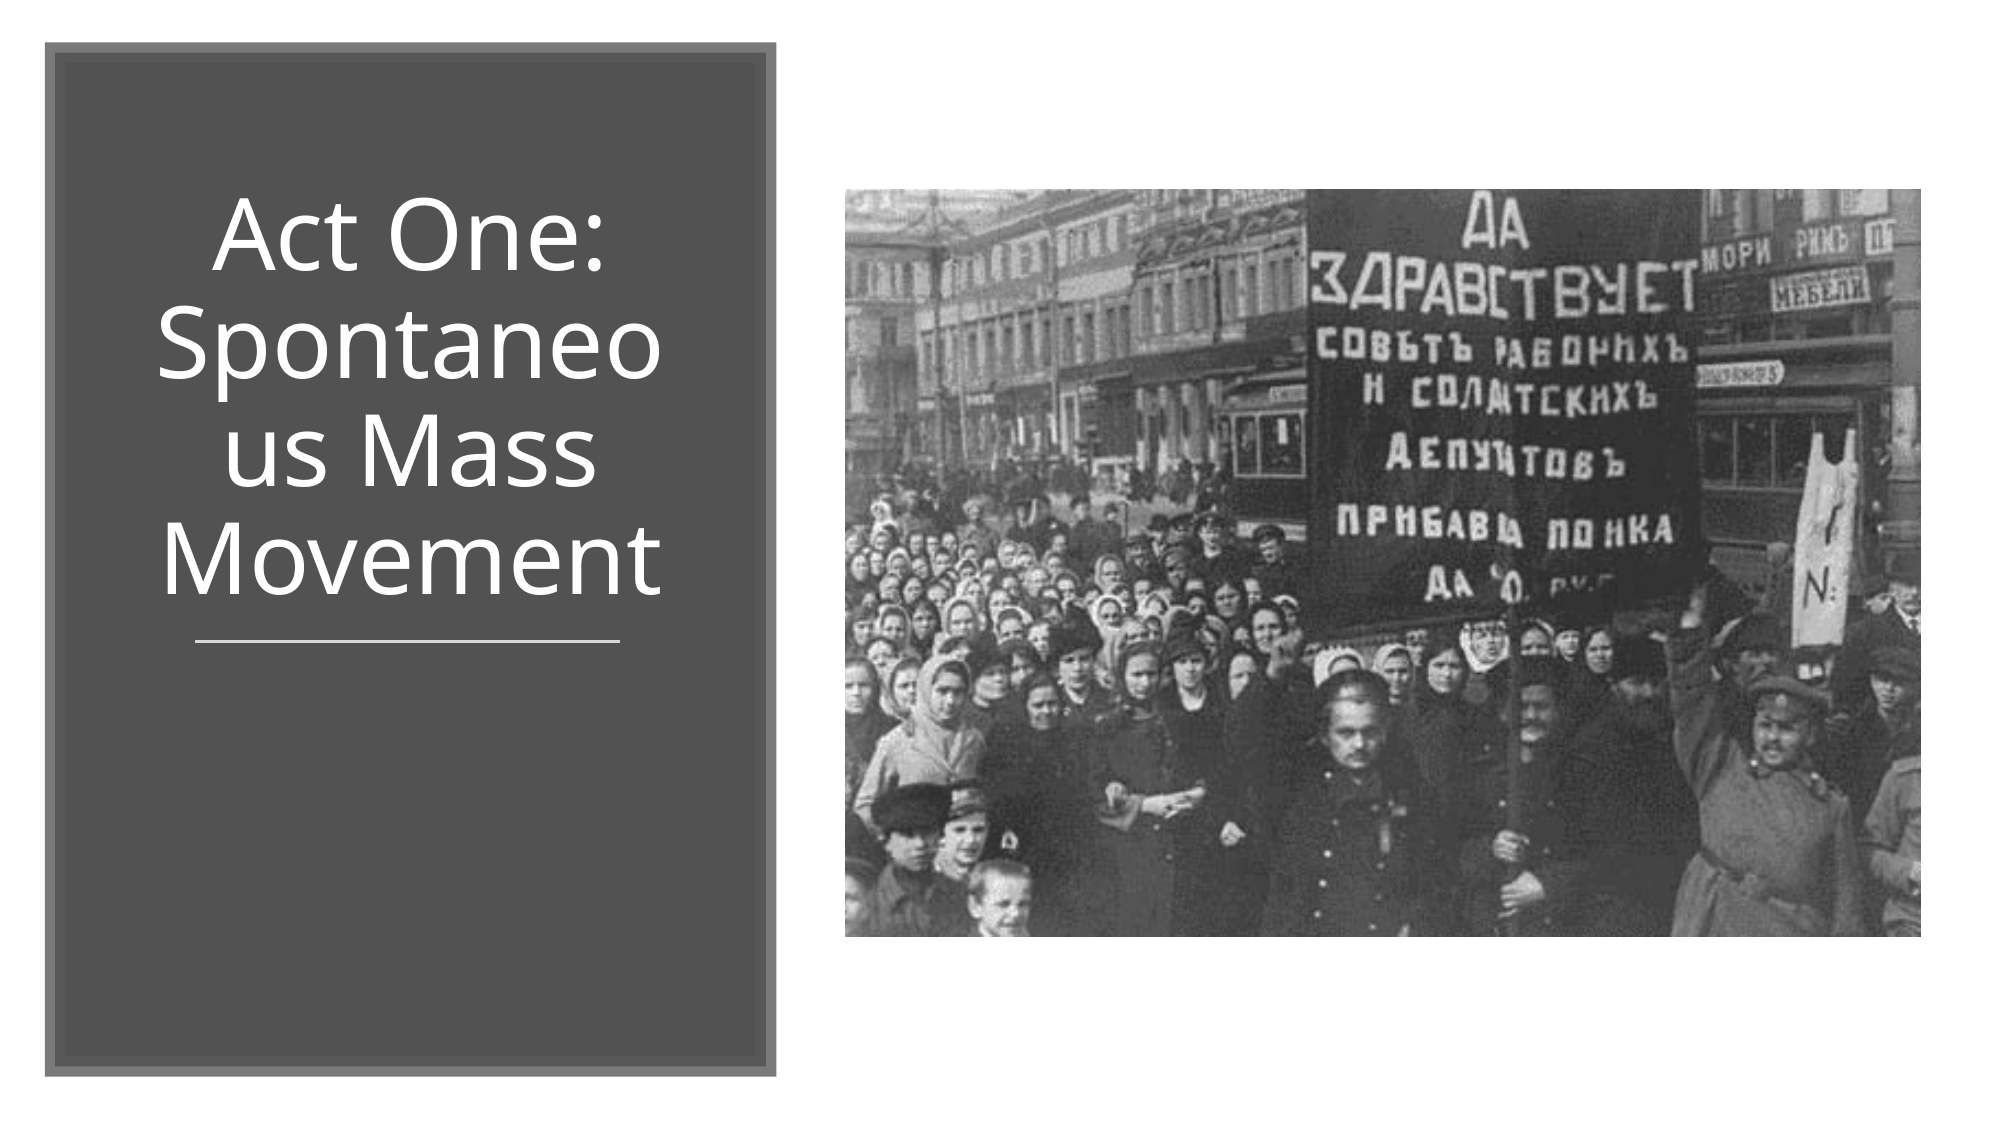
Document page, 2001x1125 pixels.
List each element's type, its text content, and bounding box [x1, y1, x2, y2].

title Act One: Spontaneous Mass Movement [110, 149, 711, 624]
picture [845, 189, 1921, 937]
text_box [54, 52, 767, 1067]
